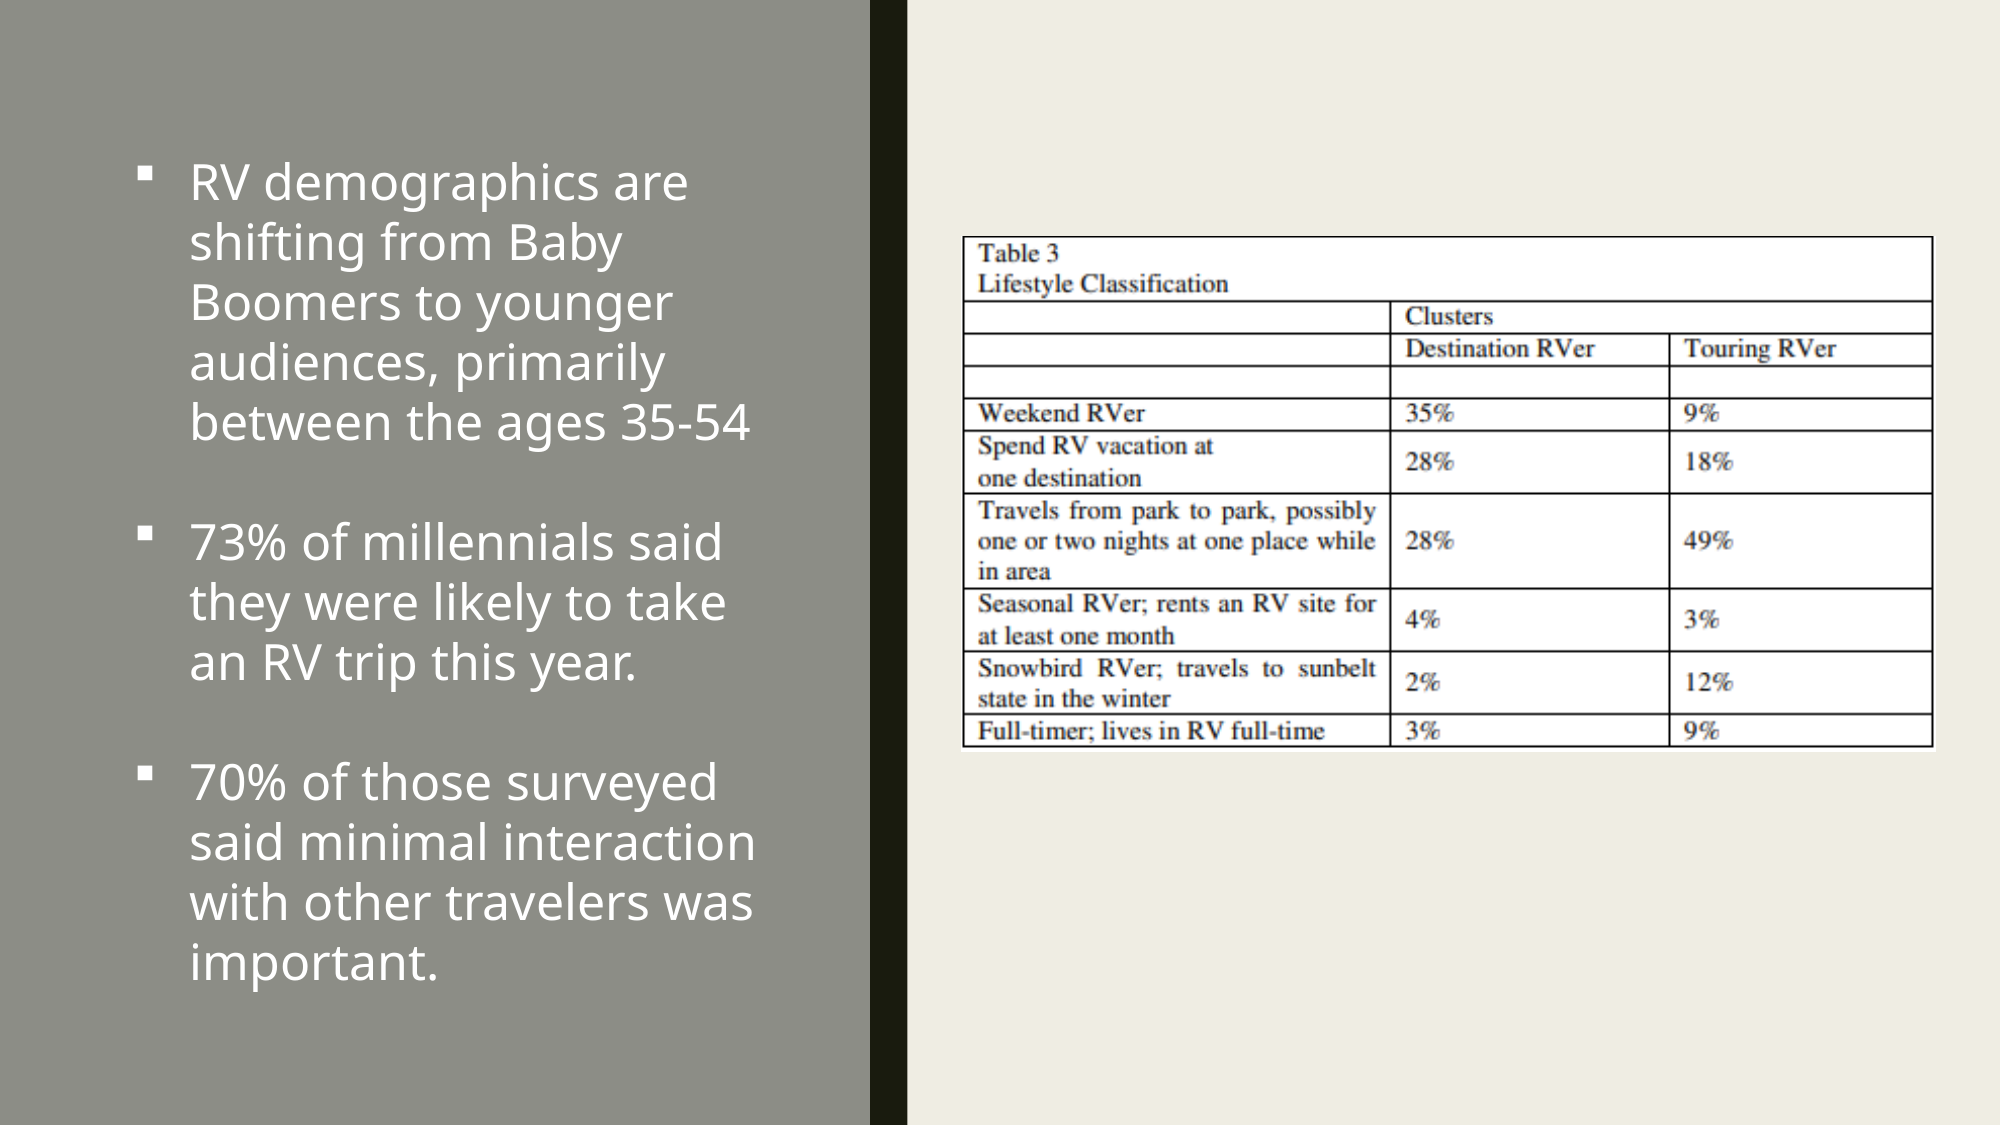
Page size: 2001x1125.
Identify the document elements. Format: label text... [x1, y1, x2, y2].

picture [961, 236, 1936, 752]
text_box RV demographics are shifting from Baby Boomers to younger audiences, primarily between the ages 35-54 73% of millennials said they were likely to take an RV trip this year. 70% of those surveyed said minimal interaction with other travelers was important. [118, 142, 774, 1043]
